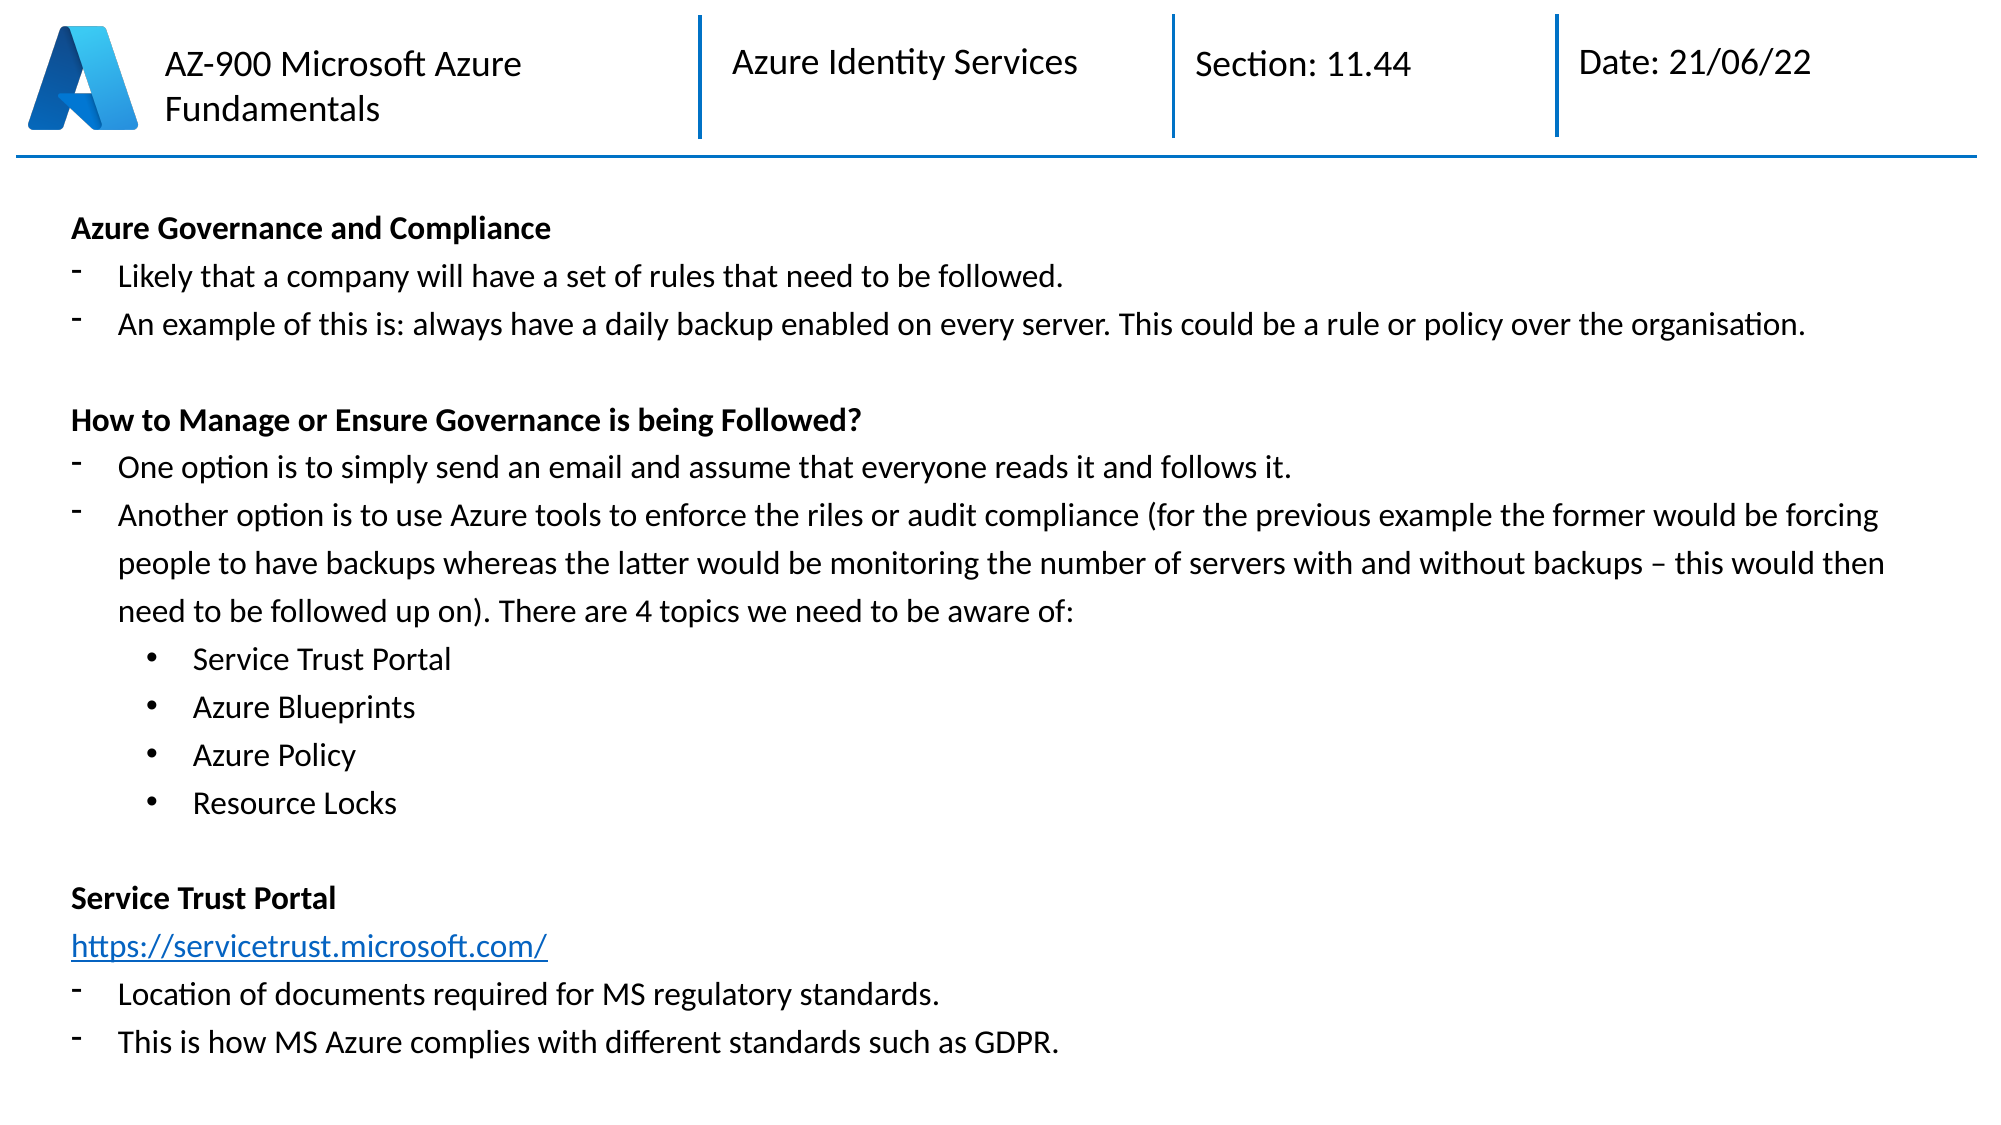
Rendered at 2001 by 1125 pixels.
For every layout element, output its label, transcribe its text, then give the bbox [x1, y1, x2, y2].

text_box Azure Governance and Compliance Likely that a company will have a set of rules that need to be followed. An example of this is: always have a daily backup enabled on every server. This could be a rule or policy over the organisation. How to Manage or Ensure Governance is being Followed? One option is to simply send an email and assume that everyone reads it and follows it. Another option is to use Azure tools to enforce the riles or audit compliance (for the previous example the former would be forcing people to have backups whereas the latter would be monitoring the number of servers with and without backups – this would then need to be followed up on). There are 4 topics we need to be aware of: Service Trust Portal Azure Blueprints Azure Policy Resource Locks Service Trust Portal https://servicetrust.microsoft.com/ Location of documents required for MS regulatory standards. This is how MS Azure complies with different standards such as GDPR. [56, 190, 1954, 1068]
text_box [16, 13, 1978, 157]
picture [23, 18, 143, 138]
